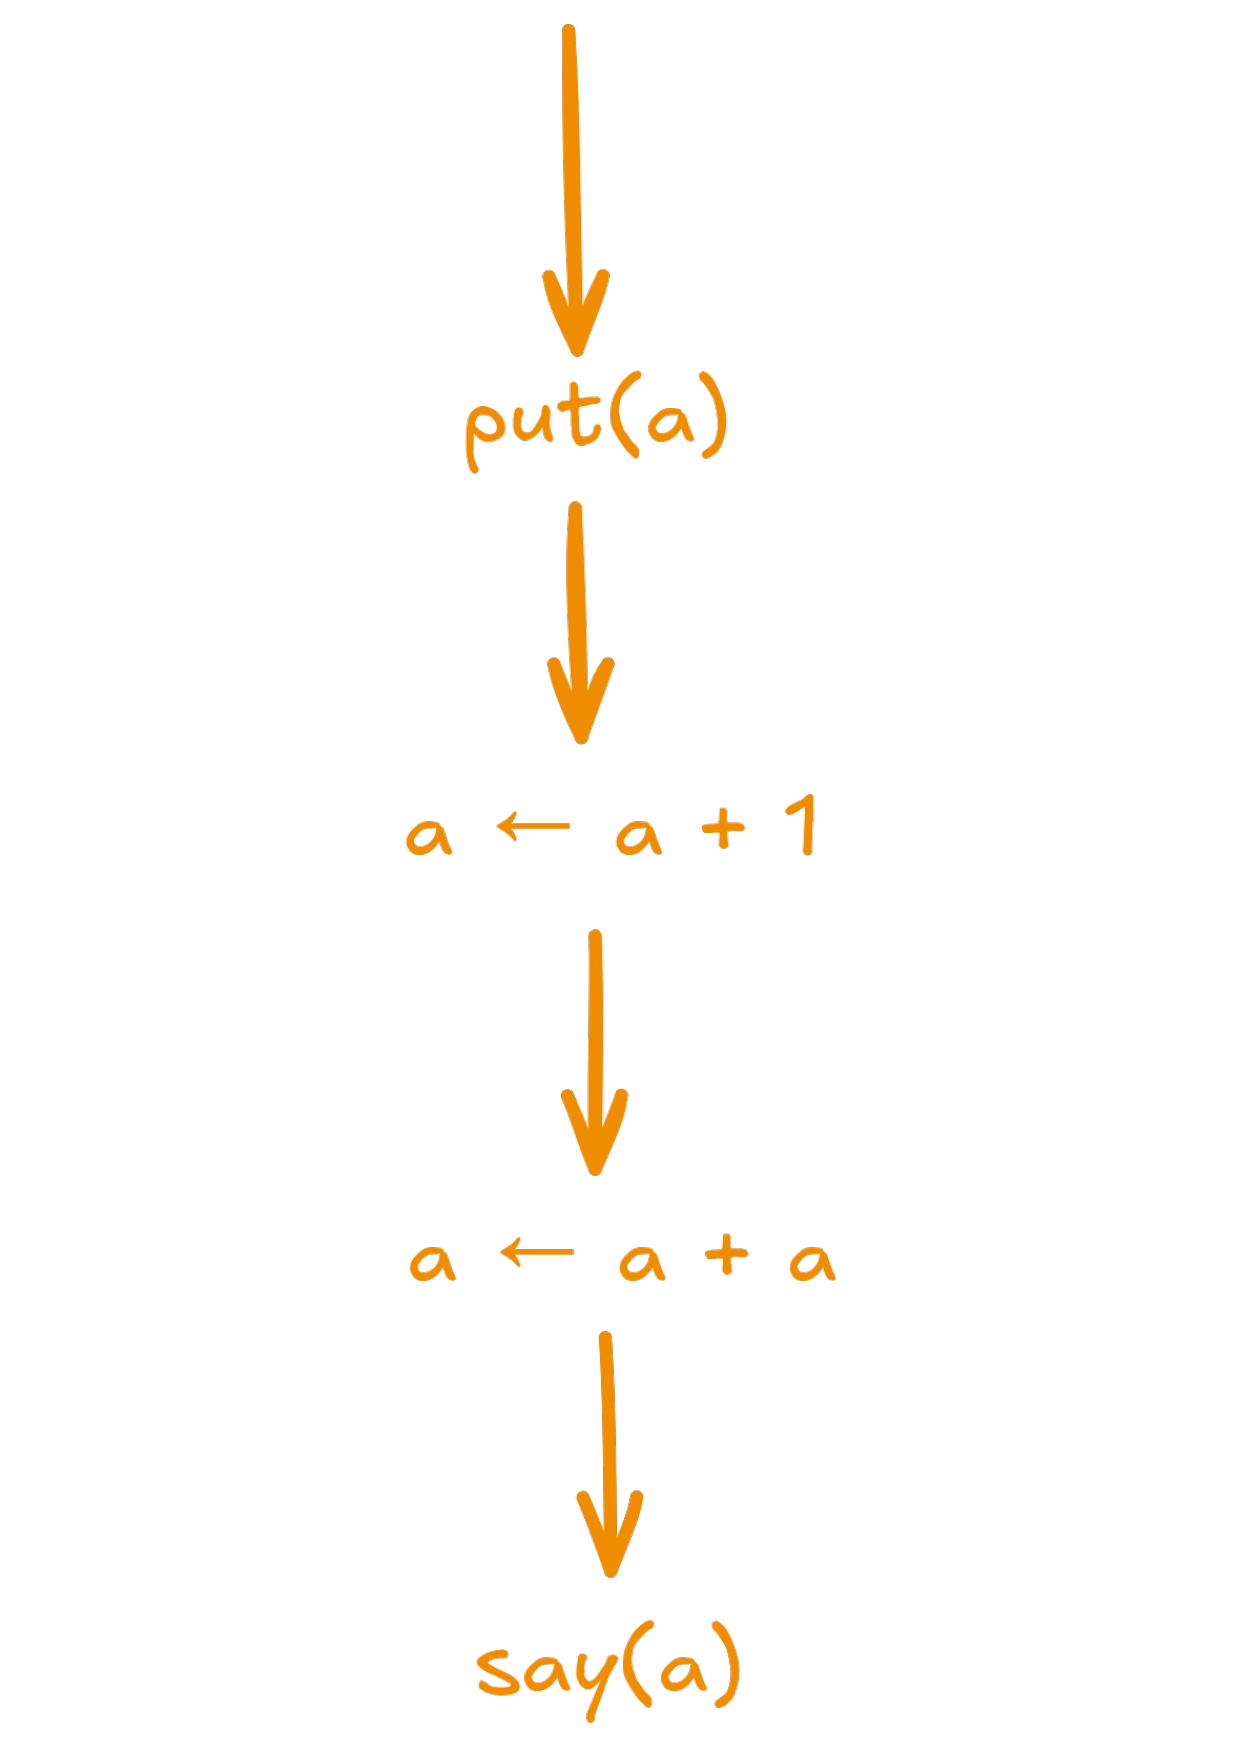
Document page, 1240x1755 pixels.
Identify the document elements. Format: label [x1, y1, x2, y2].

picture [371, 0, 868, 1754]
